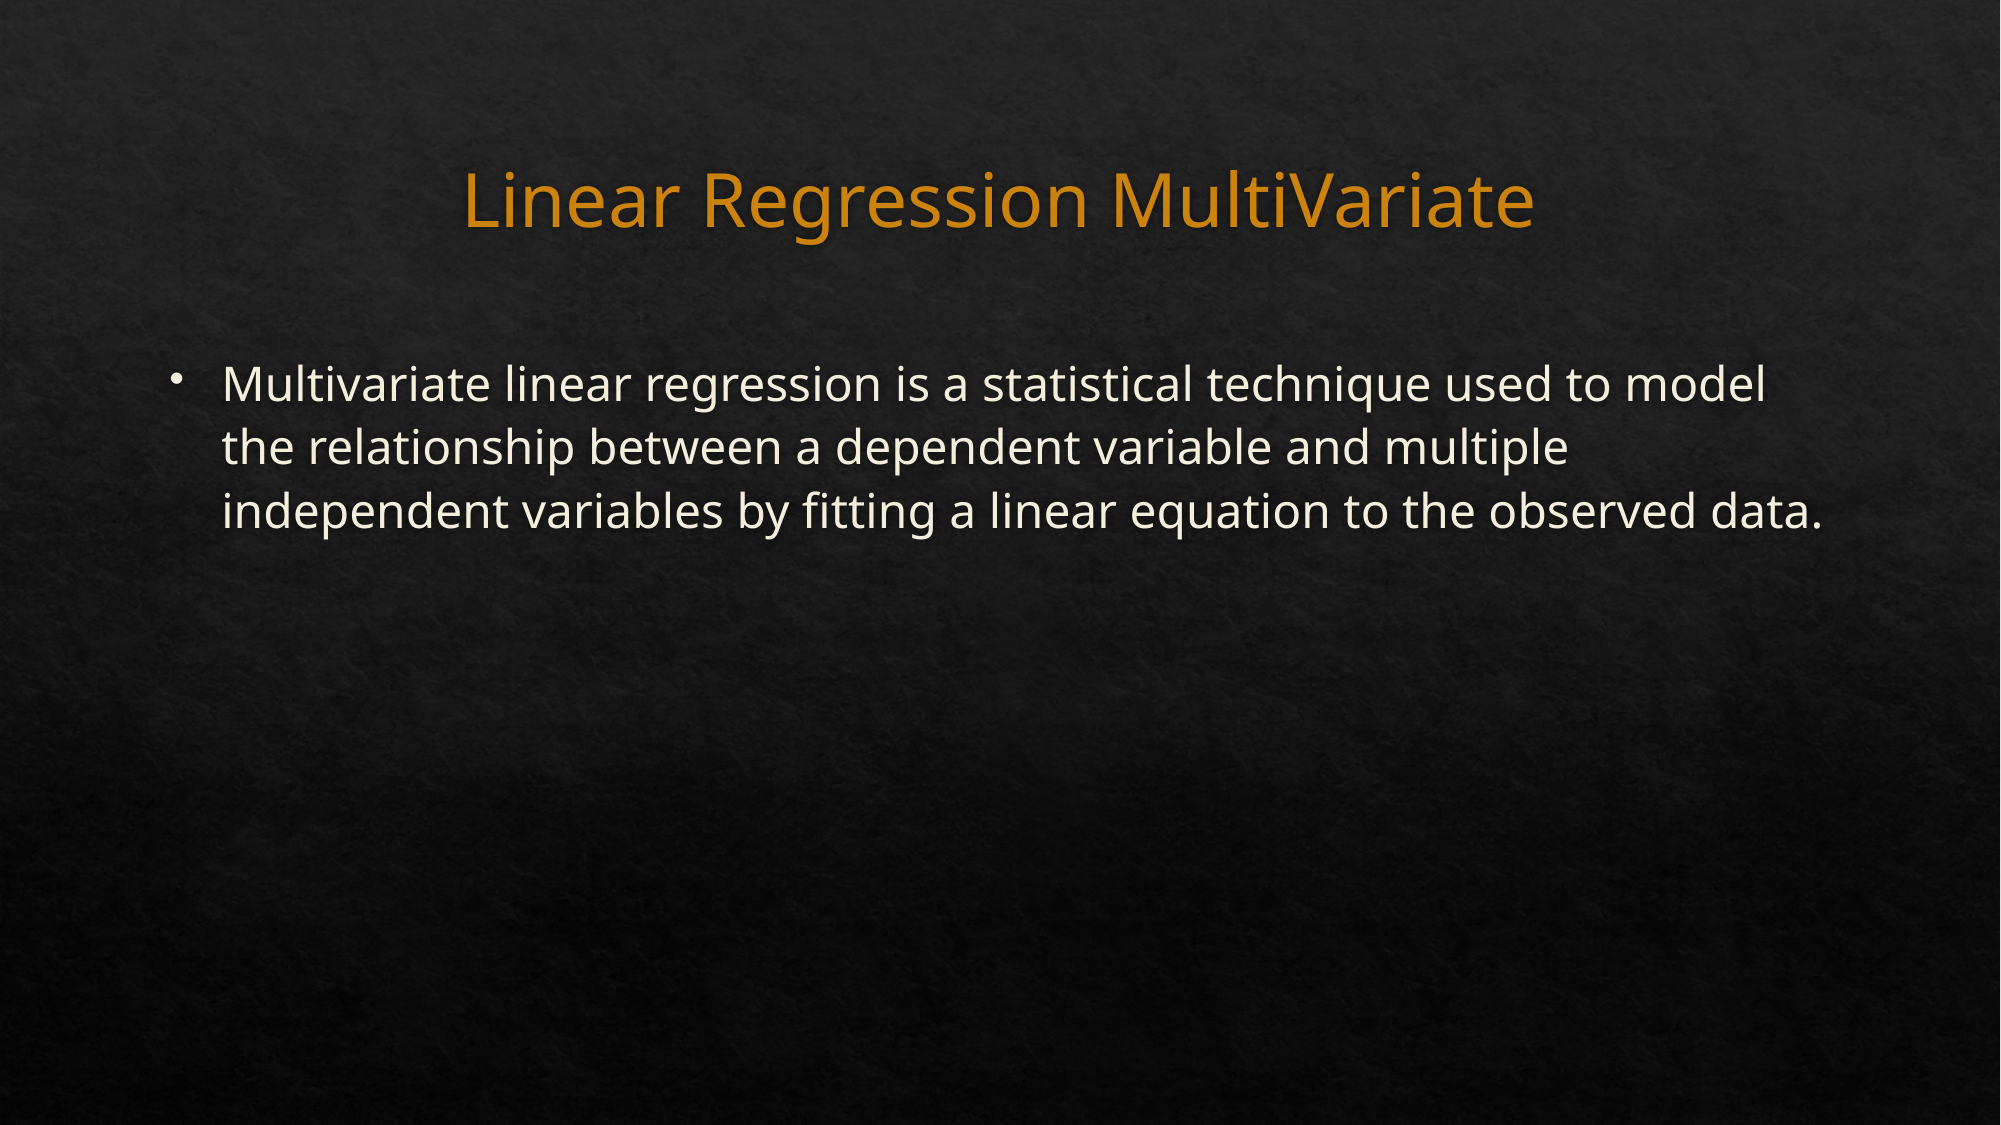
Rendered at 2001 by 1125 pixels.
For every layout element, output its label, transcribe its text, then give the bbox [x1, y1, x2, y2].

title Linear Regression MultiVariate [149, 99, 1849, 307]
list Multivariate linear regression is a statistical technique used to model the relationship between a dependent variable and multiple independent variables by fitting a linear equation to the observed data. [149, 340, 1849, 950]
